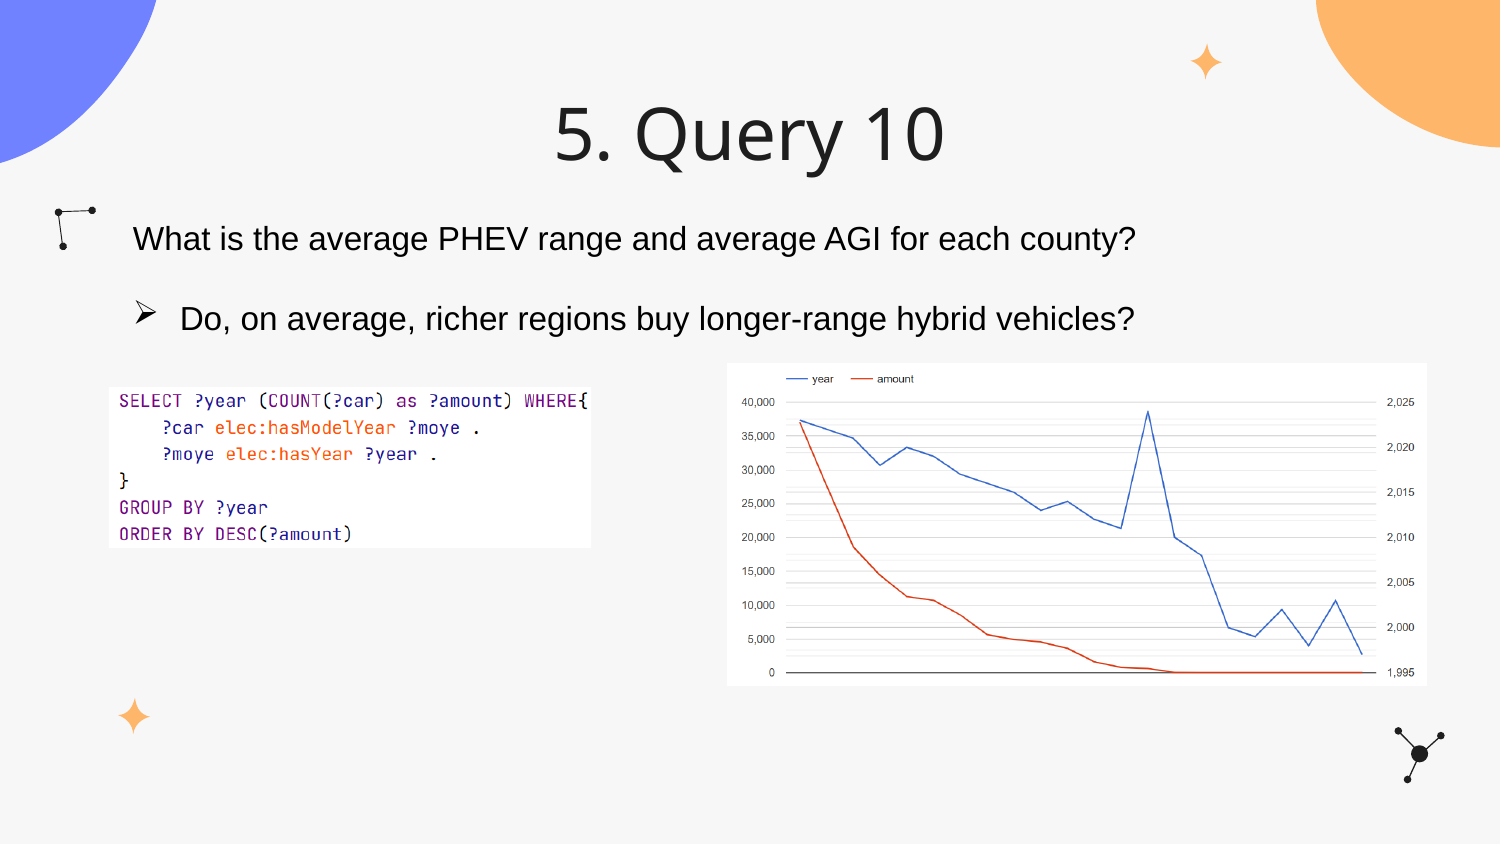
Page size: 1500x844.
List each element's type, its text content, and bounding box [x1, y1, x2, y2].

text_box What is the average PHEV range and average AGI for each county? Do, on average, richer regions buy longer-range hybrid vehicles? [118, 209, 1410, 345]
text_box [118, 697, 151, 735]
picture [108, 387, 592, 549]
text_box [1190, 43, 1223, 80]
picture [727, 363, 1427, 686]
title 5. Query 10 [118, 72, 1382, 167]
